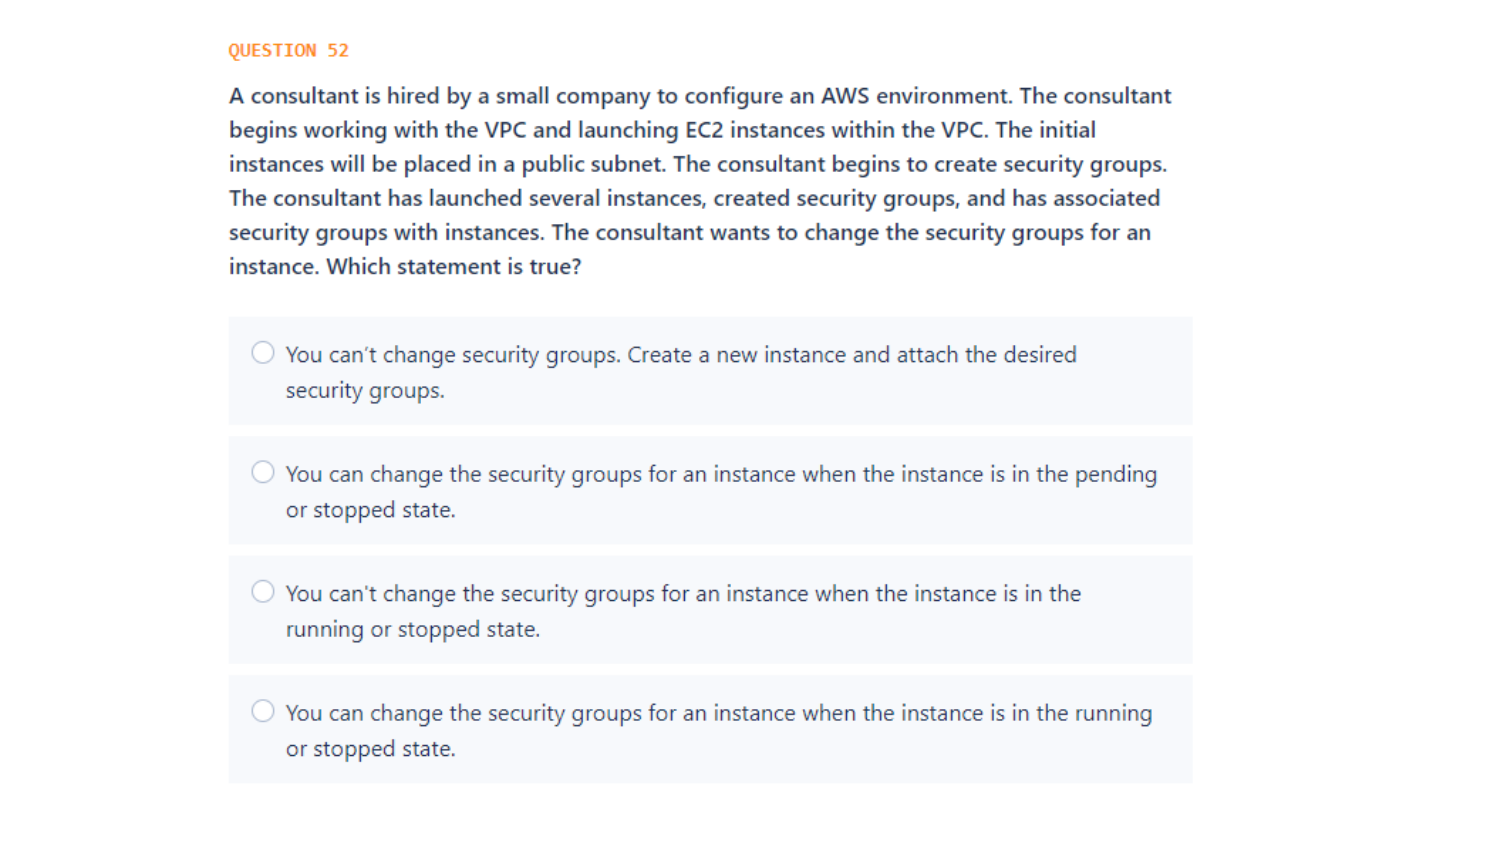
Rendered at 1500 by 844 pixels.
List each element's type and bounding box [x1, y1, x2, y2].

picture [212, 24, 1210, 819]
